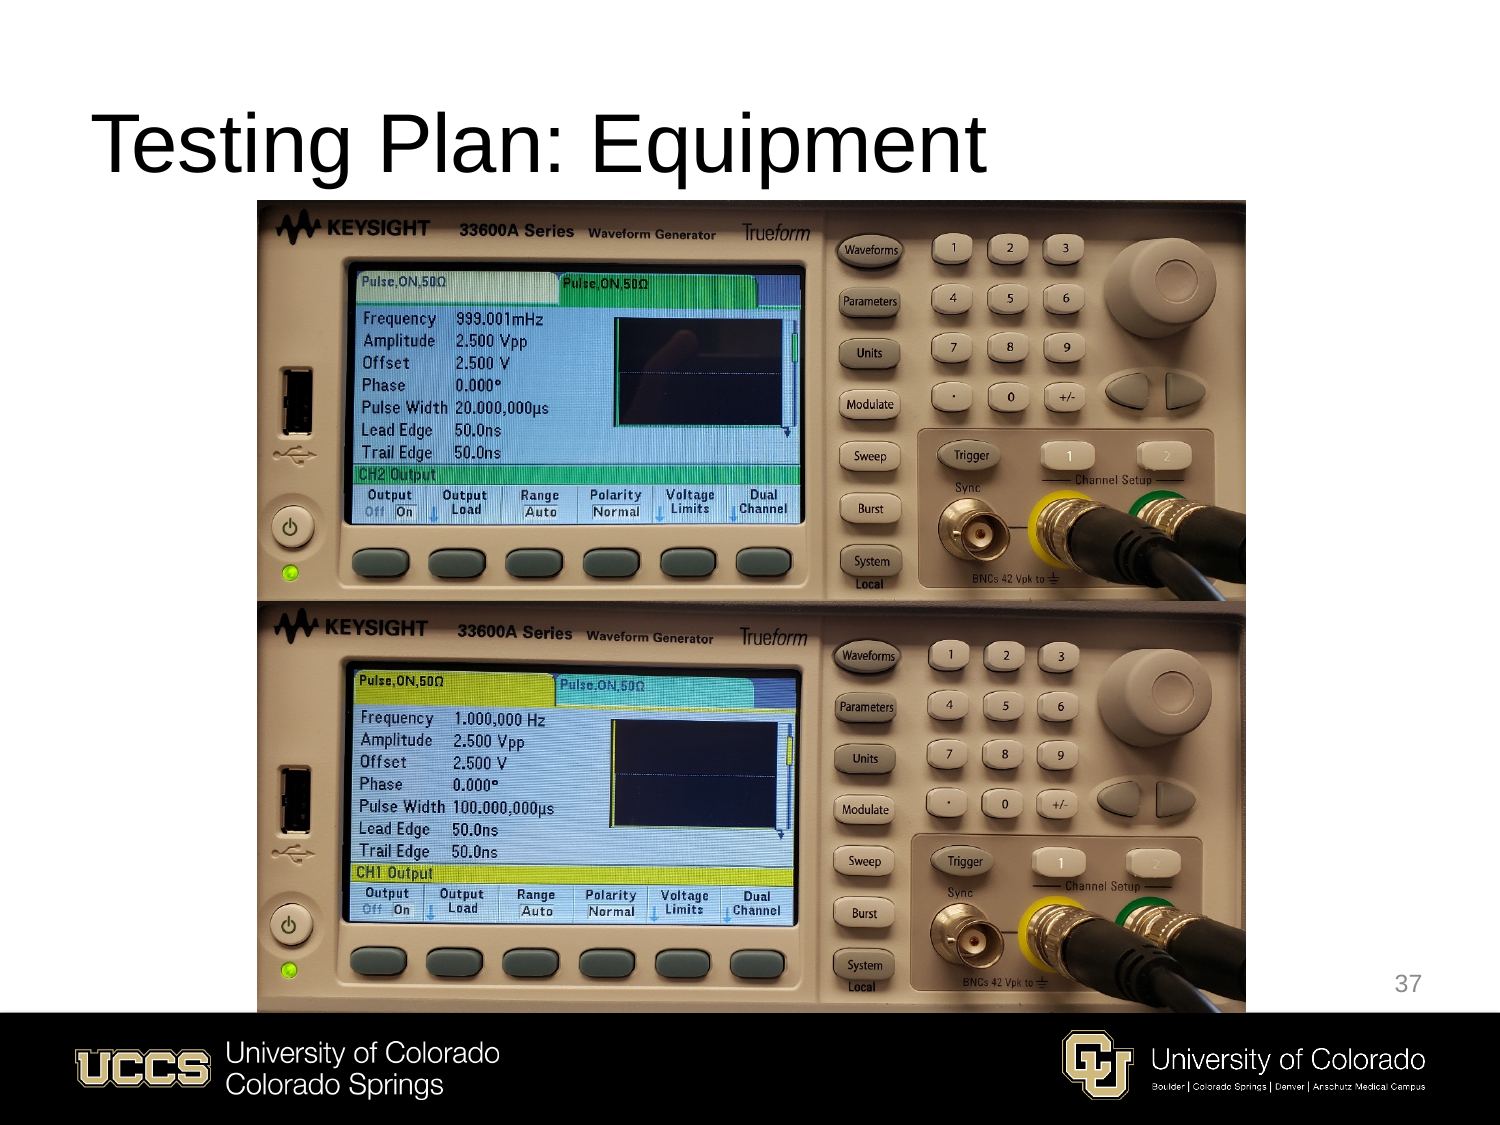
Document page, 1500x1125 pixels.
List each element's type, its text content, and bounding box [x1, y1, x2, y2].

picture [1062, 1030, 1425, 1100]
picture [75, 1041, 499, 1100]
picture [257, 600, 1246, 1013]
title Testing Plan: Equipment [75, 45, 1425, 233]
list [257, 199, 1246, 600]
slide_number 37 [1250, 952, 1438, 1013]
